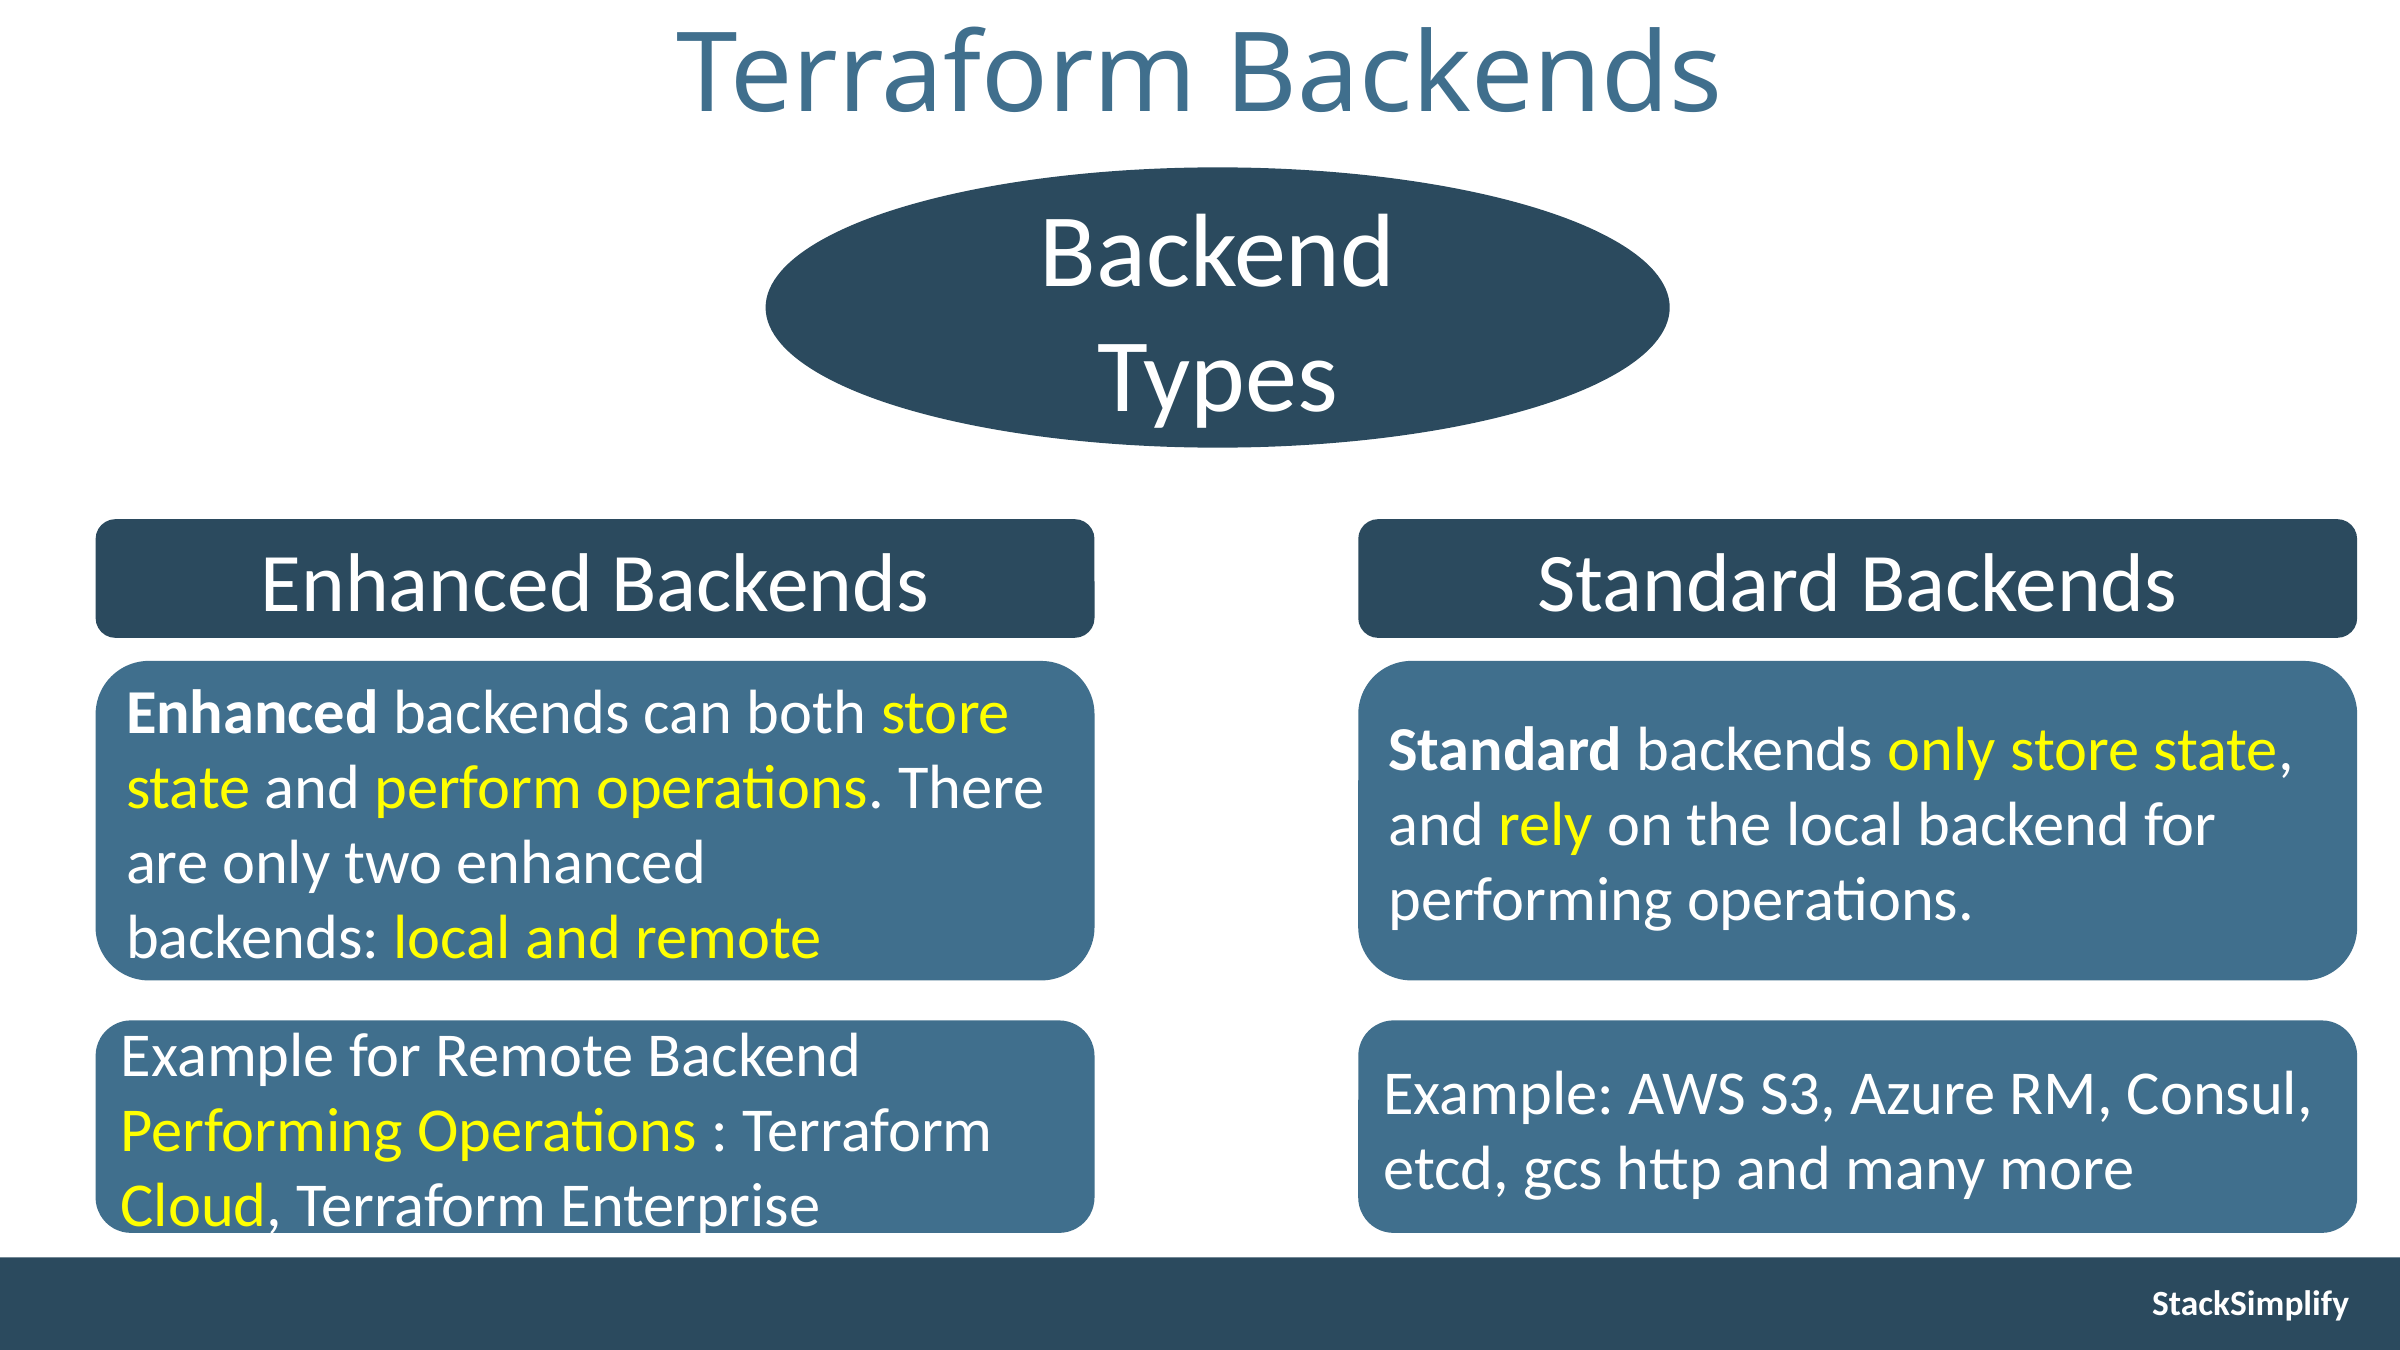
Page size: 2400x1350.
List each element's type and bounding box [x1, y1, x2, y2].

text_box [93, 1018, 1097, 1235]
title [165, 0, 2235, 174]
text_box [1356, 1018, 2360, 1235]
text_box [1356, 658, 2360, 983]
text_box [1356, 517, 2360, 640]
text_box [763, 165, 1672, 450]
text_box [93, 658, 1097, 983]
text_box [93, 517, 1097, 640]
